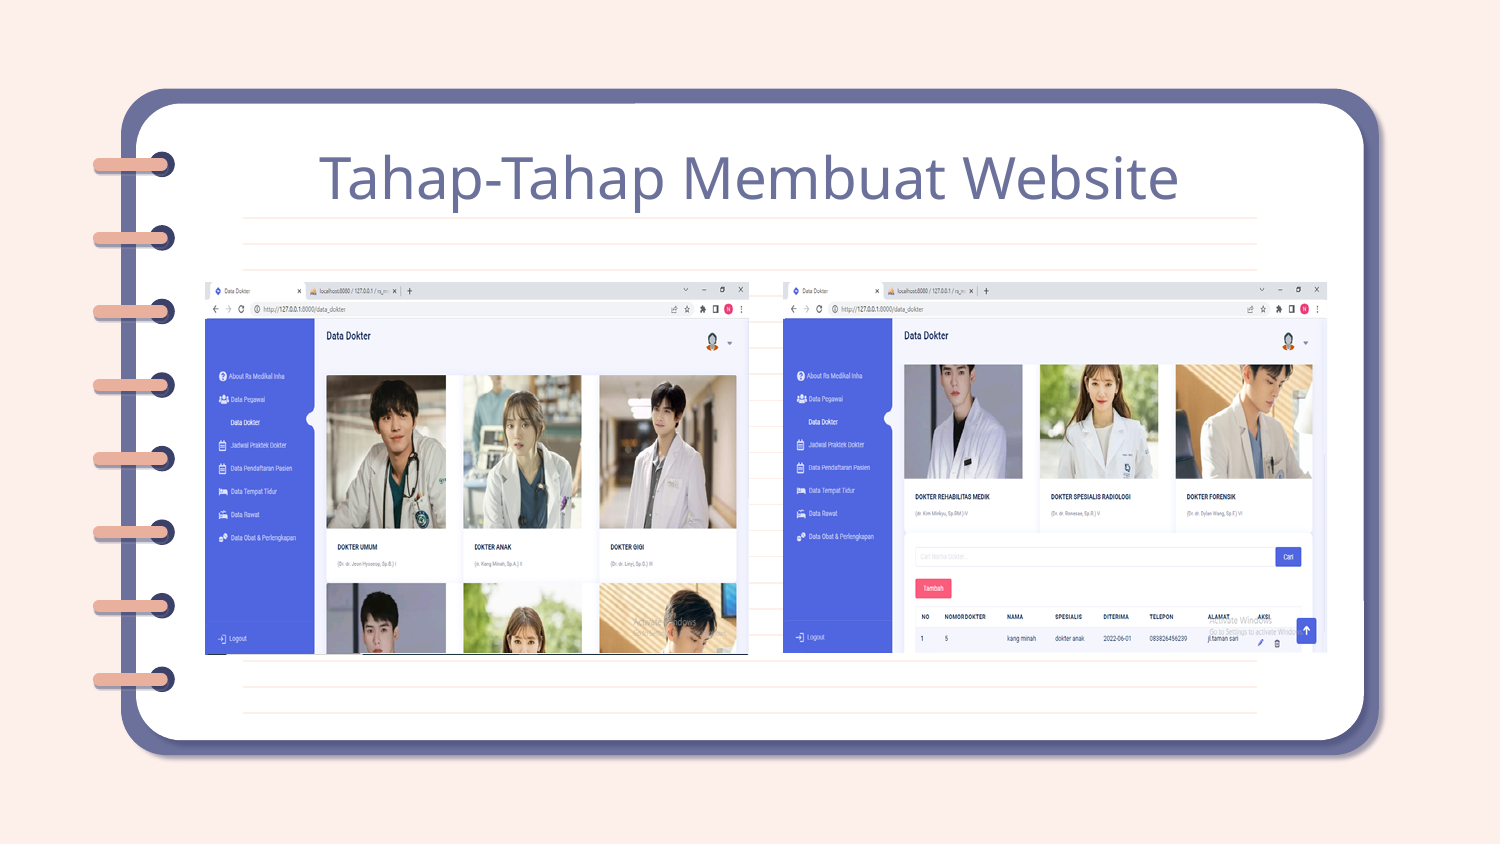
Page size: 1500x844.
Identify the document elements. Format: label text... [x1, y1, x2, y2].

picture [782, 282, 1328, 653]
picture [204, 282, 749, 655]
title Tahap-Tahap Membuat Website [205, 141, 1295, 211]
